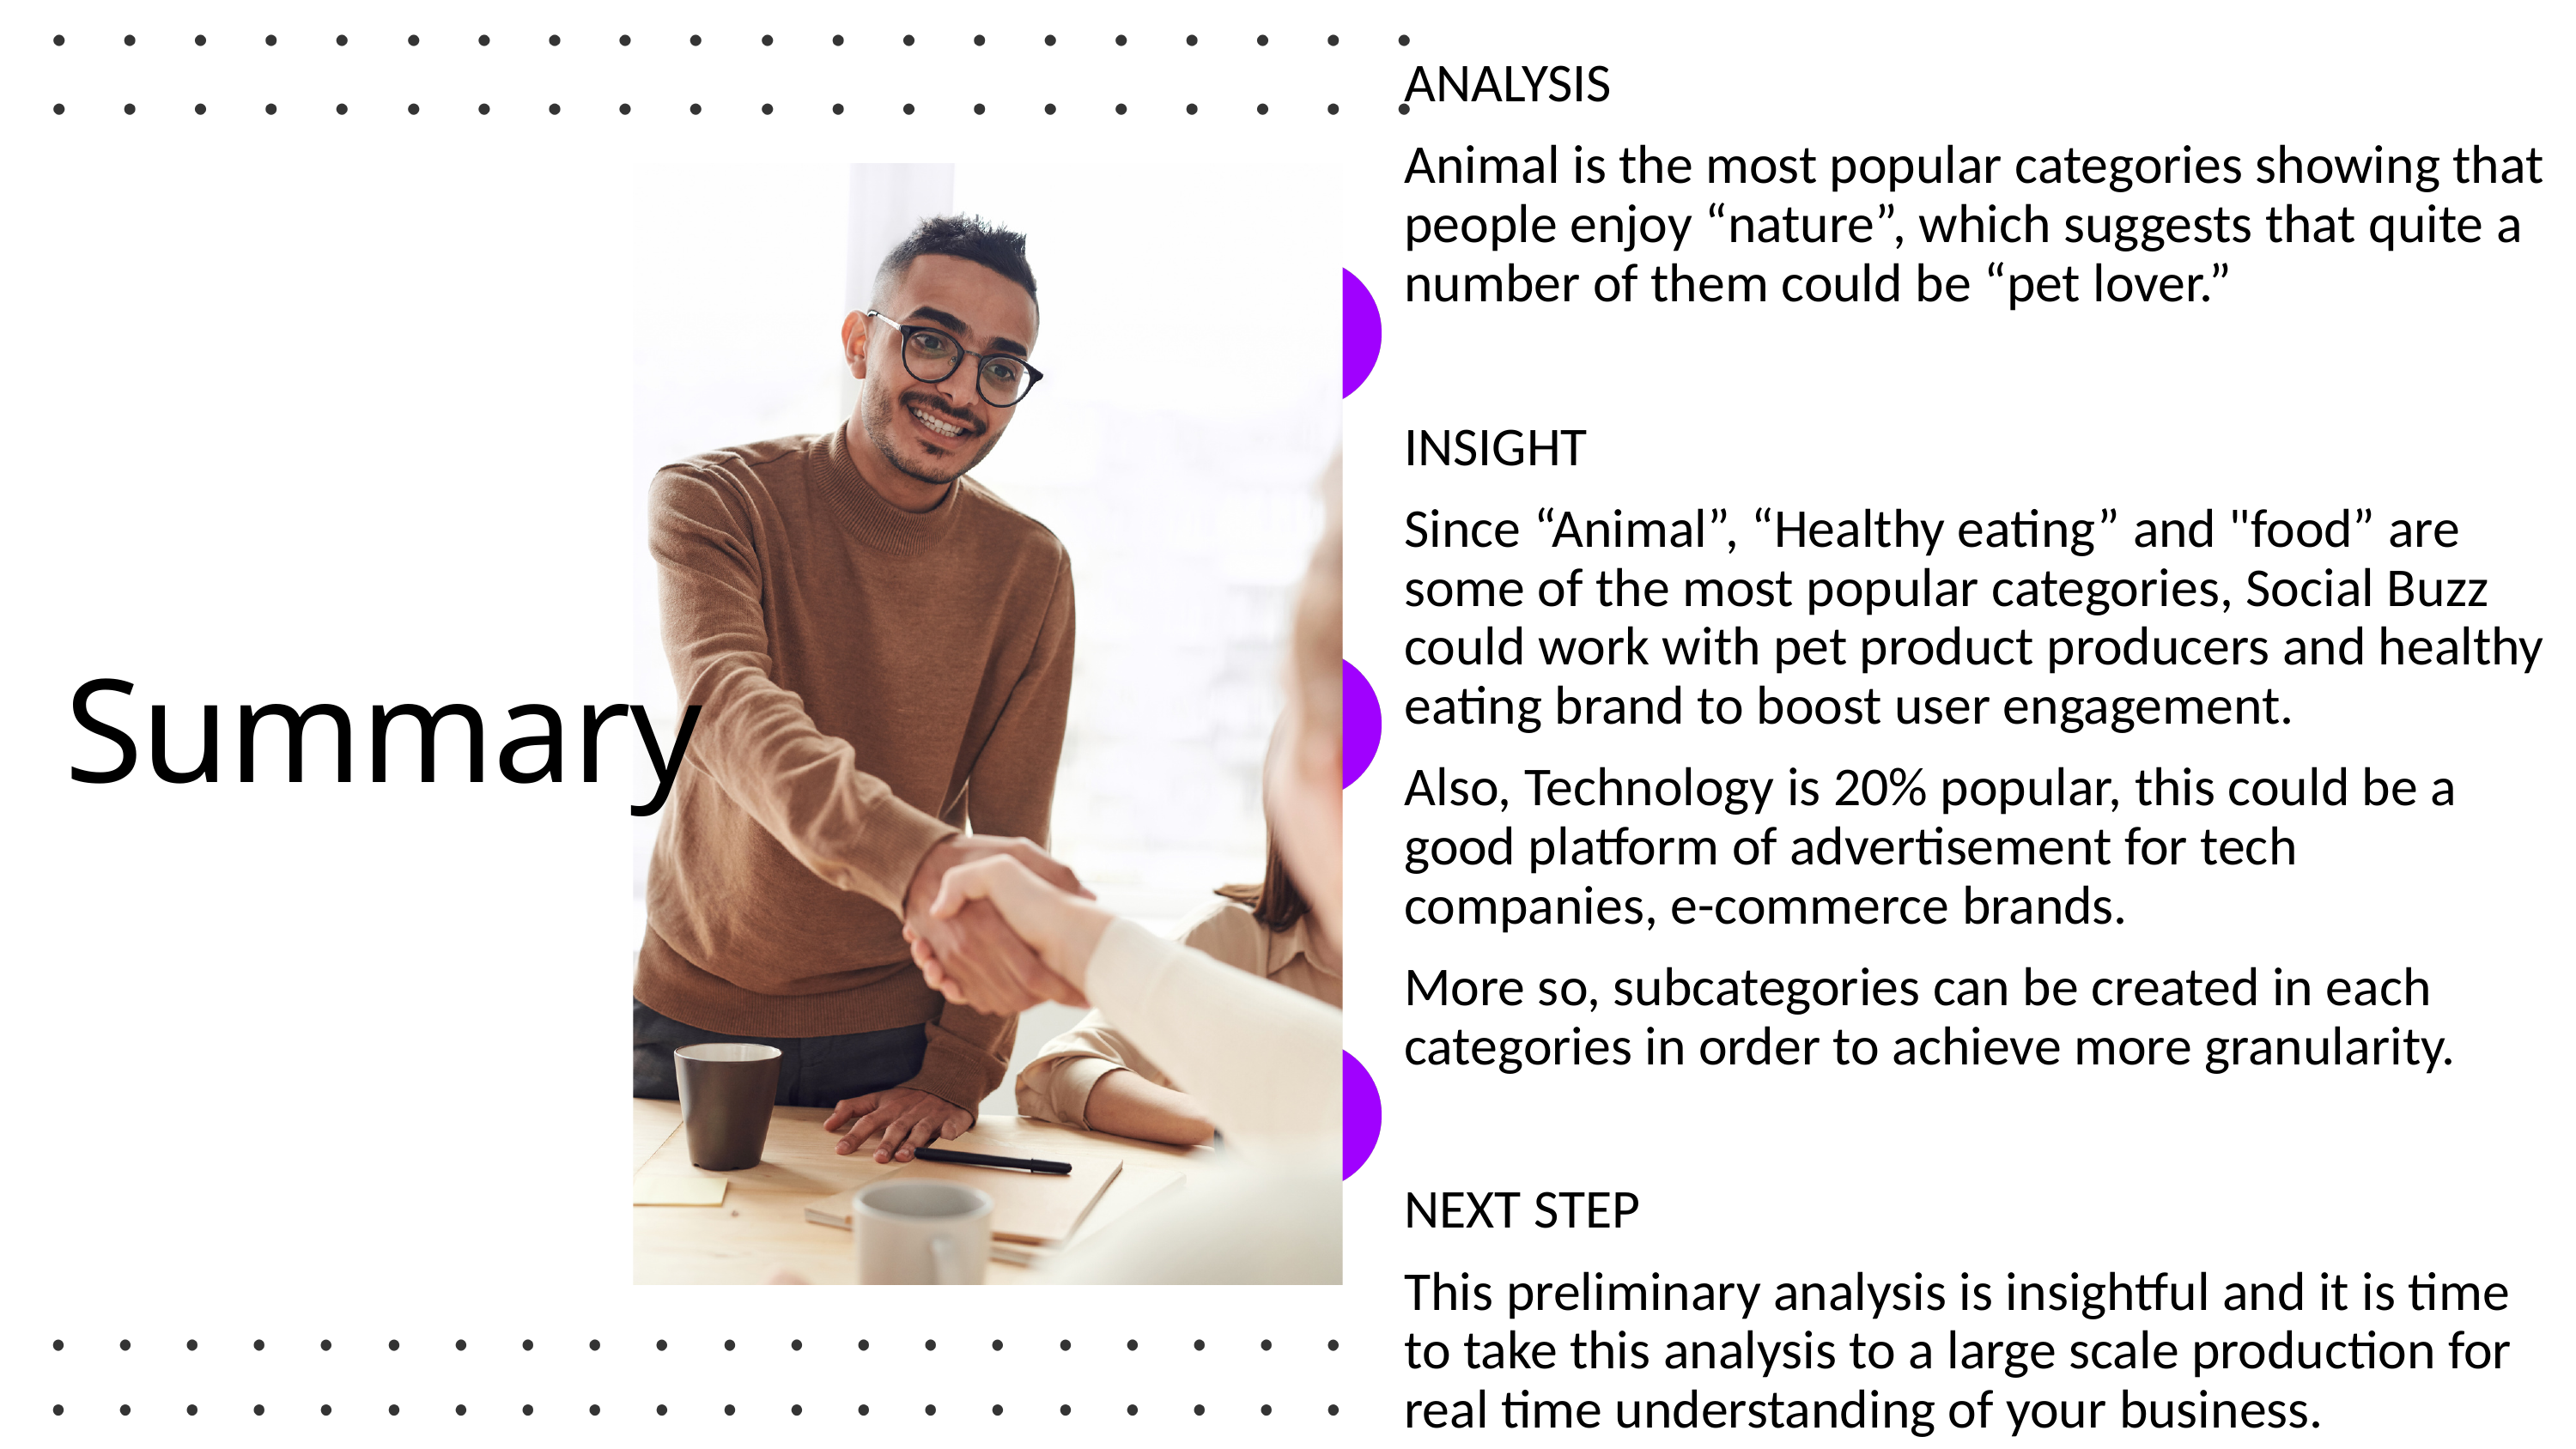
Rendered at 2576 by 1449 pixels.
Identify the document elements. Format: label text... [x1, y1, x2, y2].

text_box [46, 0, 1414, 118]
picture [633, 163, 1428, 1285]
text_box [1631, 222, 2432, 345]
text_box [46, 1335, 1343, 1449]
text_box Summary [64, 639, 633, 811]
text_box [1631, 980, 2432, 1103]
list ANALYSIS Animal is the most popular categories showing that people enjoy “nature”, which suggests that quite a number of them could be “pet lover.” INSIGHT Since “Animal”, “Healthy eating” and "food” are some of the most popular categories, Social Buzz could work with pet product producers and healthy eating brand to boost user engagement. Also, Technology is 20% popular, this could be a good platform of advertisement for tech companies, e-commerce brands. More so, subcategories can be created in each categories in order to achieve more granularity. NEXT STEP This preliminary analysis is insightful and it is time to take this analysis to a large scale production for real time understanding of your business. [1391, 48, 2576, 1449]
